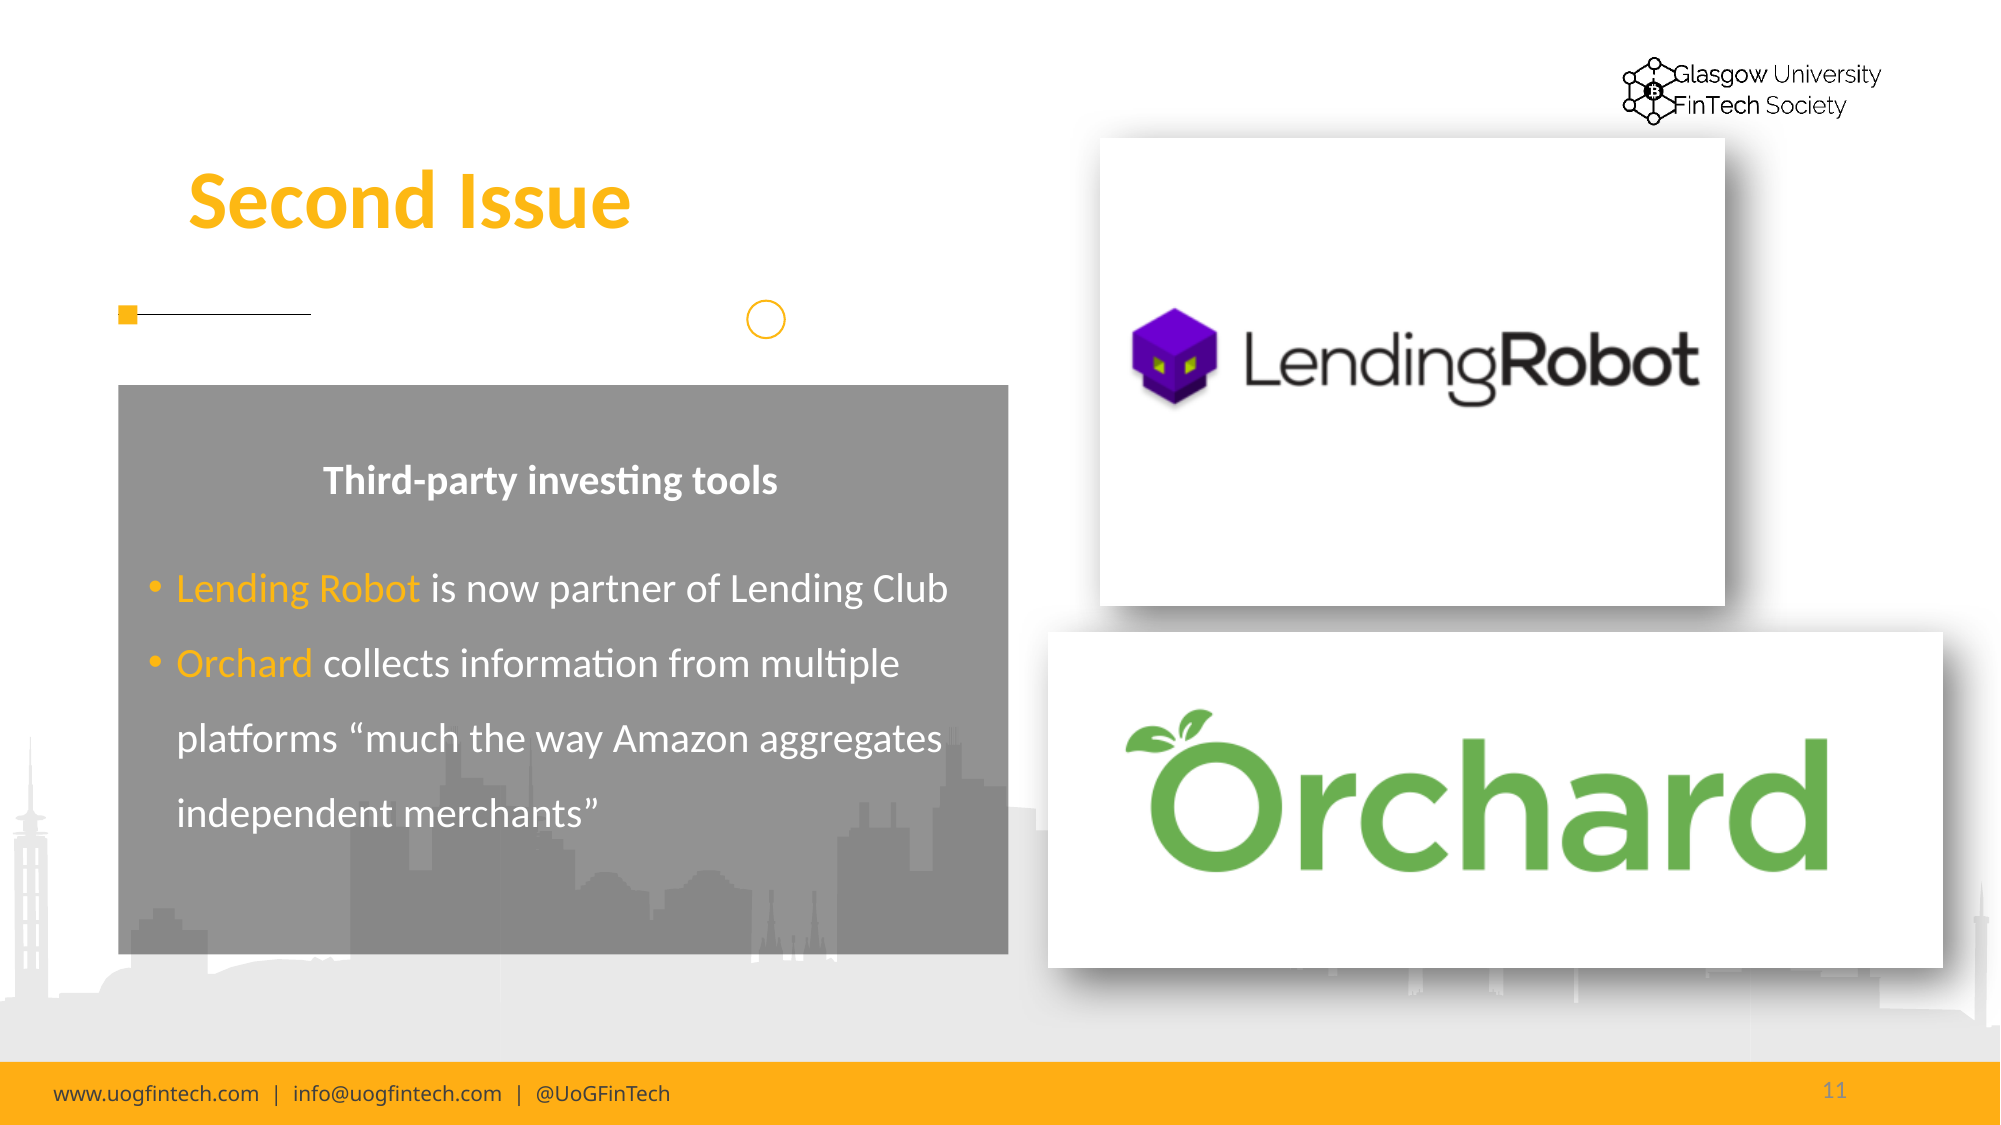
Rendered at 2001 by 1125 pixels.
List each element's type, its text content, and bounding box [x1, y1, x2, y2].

text_box [746, 299, 786, 340]
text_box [118, 305, 311, 325]
text_box [117, 384, 1009, 955]
picture [1048, 632, 1943, 968]
slide_number 11 [1412, 1074, 1863, 1103]
text_box Second Issue [118, 138, 722, 253]
text_box Third-party investing tools Lending Robot is now partner of Lending Club Orchard collects information from multiple platforms “much the way Amazon aggregates independent merchants” [133, 420, 968, 894]
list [1099, 138, 1725, 606]
picture [1618, 39, 1886, 143]
